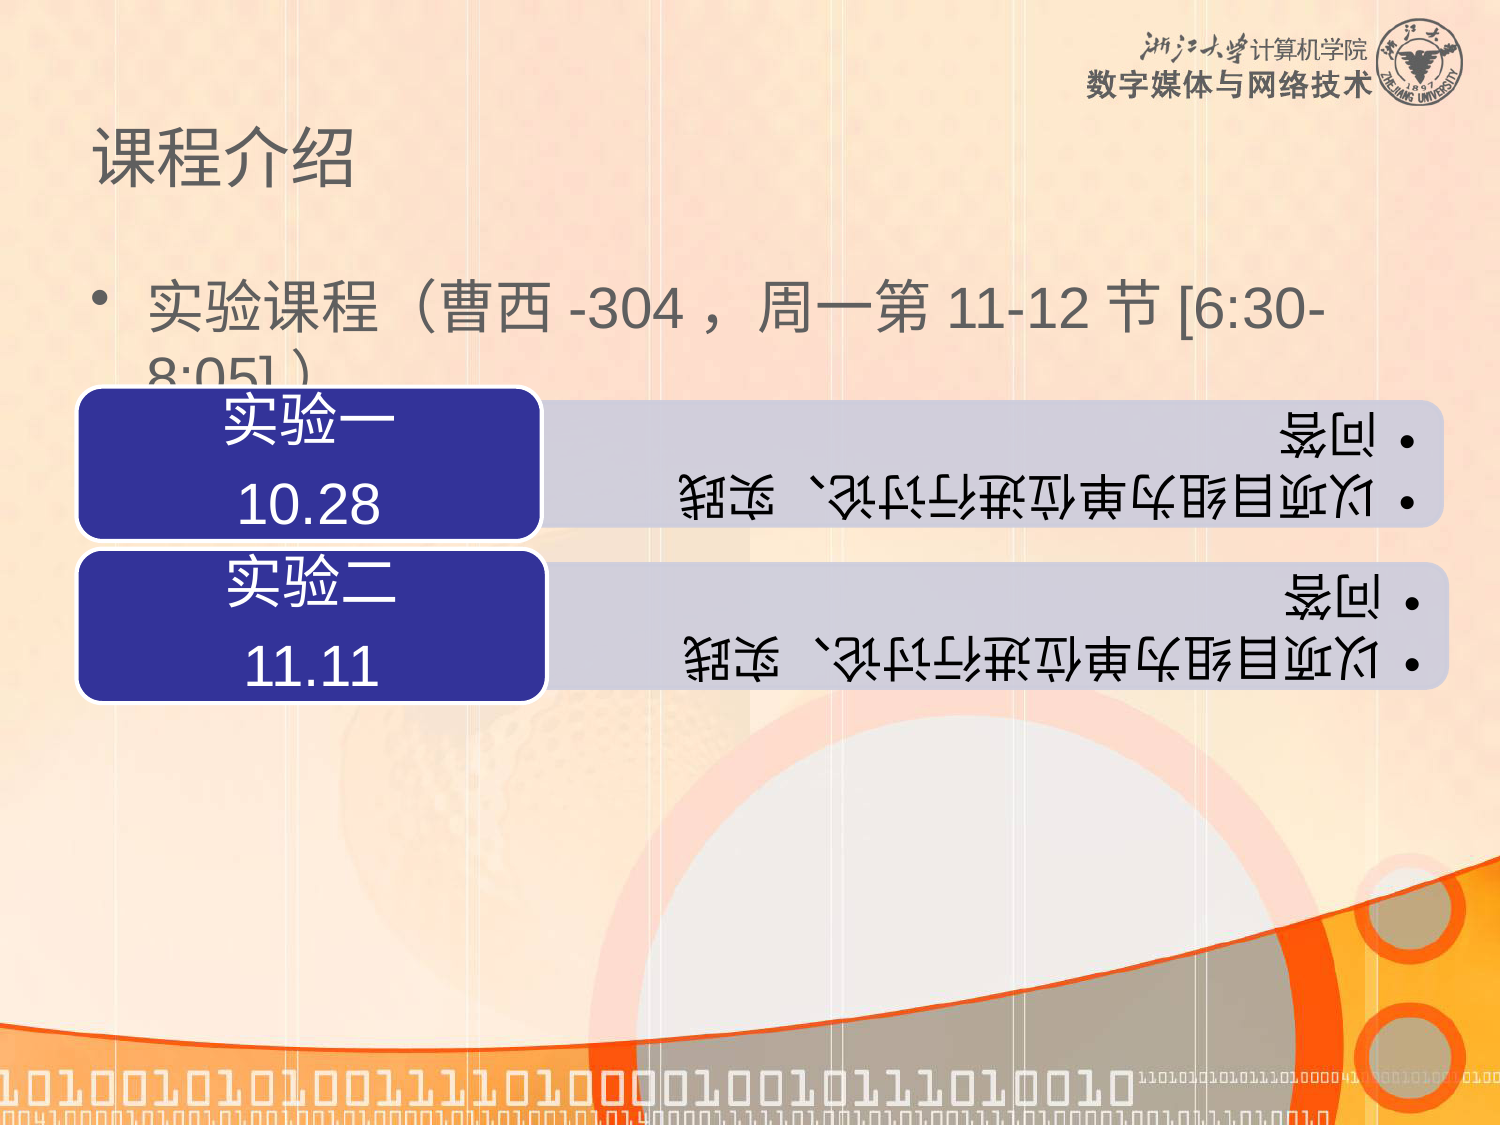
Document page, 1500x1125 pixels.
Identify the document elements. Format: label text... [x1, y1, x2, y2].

title 课程介绍 [74, 77, 1426, 233]
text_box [58, 386, 1466, 704]
list 实验课程（曹西-304，周一第11-12节[6:30-8:05]） [74, 712, 1426, 1006]
picture [0, 0, 1500, 1125]
list 实验课程（曹西-304，周一第11-12节[6:30-8:05]） [74, 262, 1426, 385]
